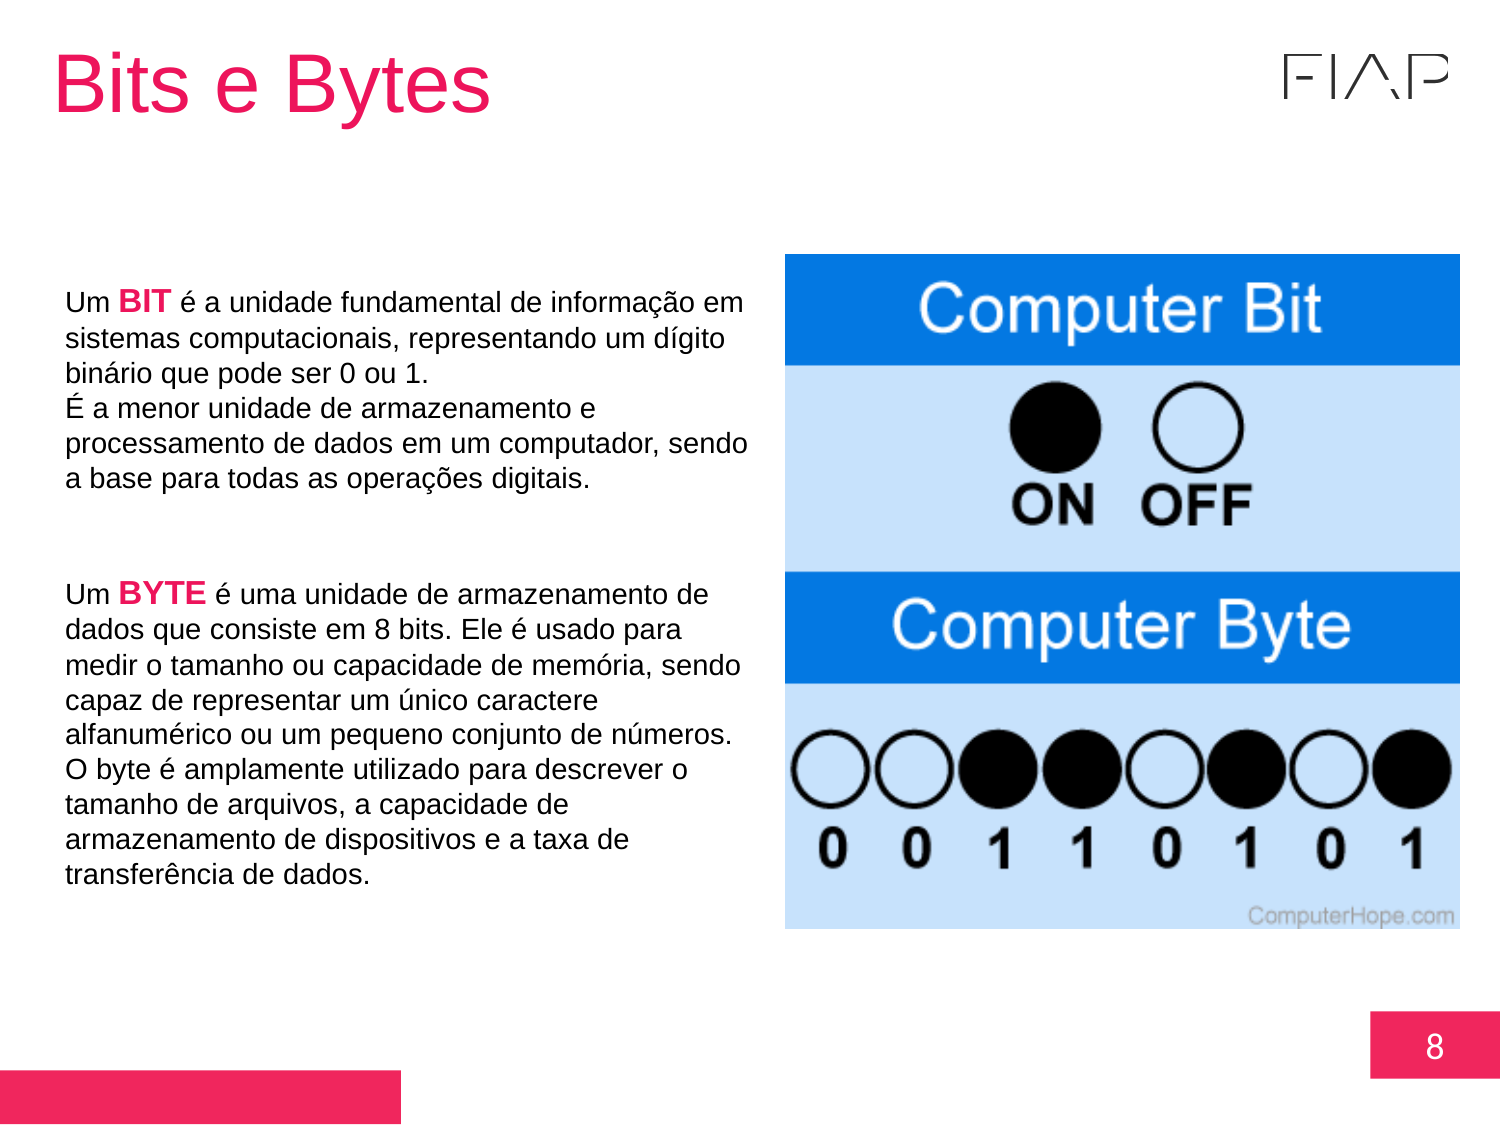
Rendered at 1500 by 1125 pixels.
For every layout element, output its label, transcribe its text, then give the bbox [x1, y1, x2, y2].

text_box Bits e Bytes [37, 21, 1075, 137]
picture [785, 254, 1460, 929]
text_box Um BYTE é uma unidade de armazenamento de dados que consiste em 8 bits. Ele é usado para medir o tamanho ou capacidade de memória, sendo capaz de representar um único caractere alfanumérico ou um pequeno conjunto de números. O byte é amplamente utilizado para descrever o tamanho de arquivos, a capacidade de armazenamento de dispositivos e a taxa de transferência de dados. [64, 563, 750, 898]
picture [1284, 54, 1448, 99]
text_box Um BIT é a unidade fundamental de informação em sistemas computacionais, representando um dígito binário que pode ser 0 ou 1. É a menor unidade de armazenamento e processamento de dados em um computador, sendo a base para todas as operações digitais. [64, 271, 750, 502]
